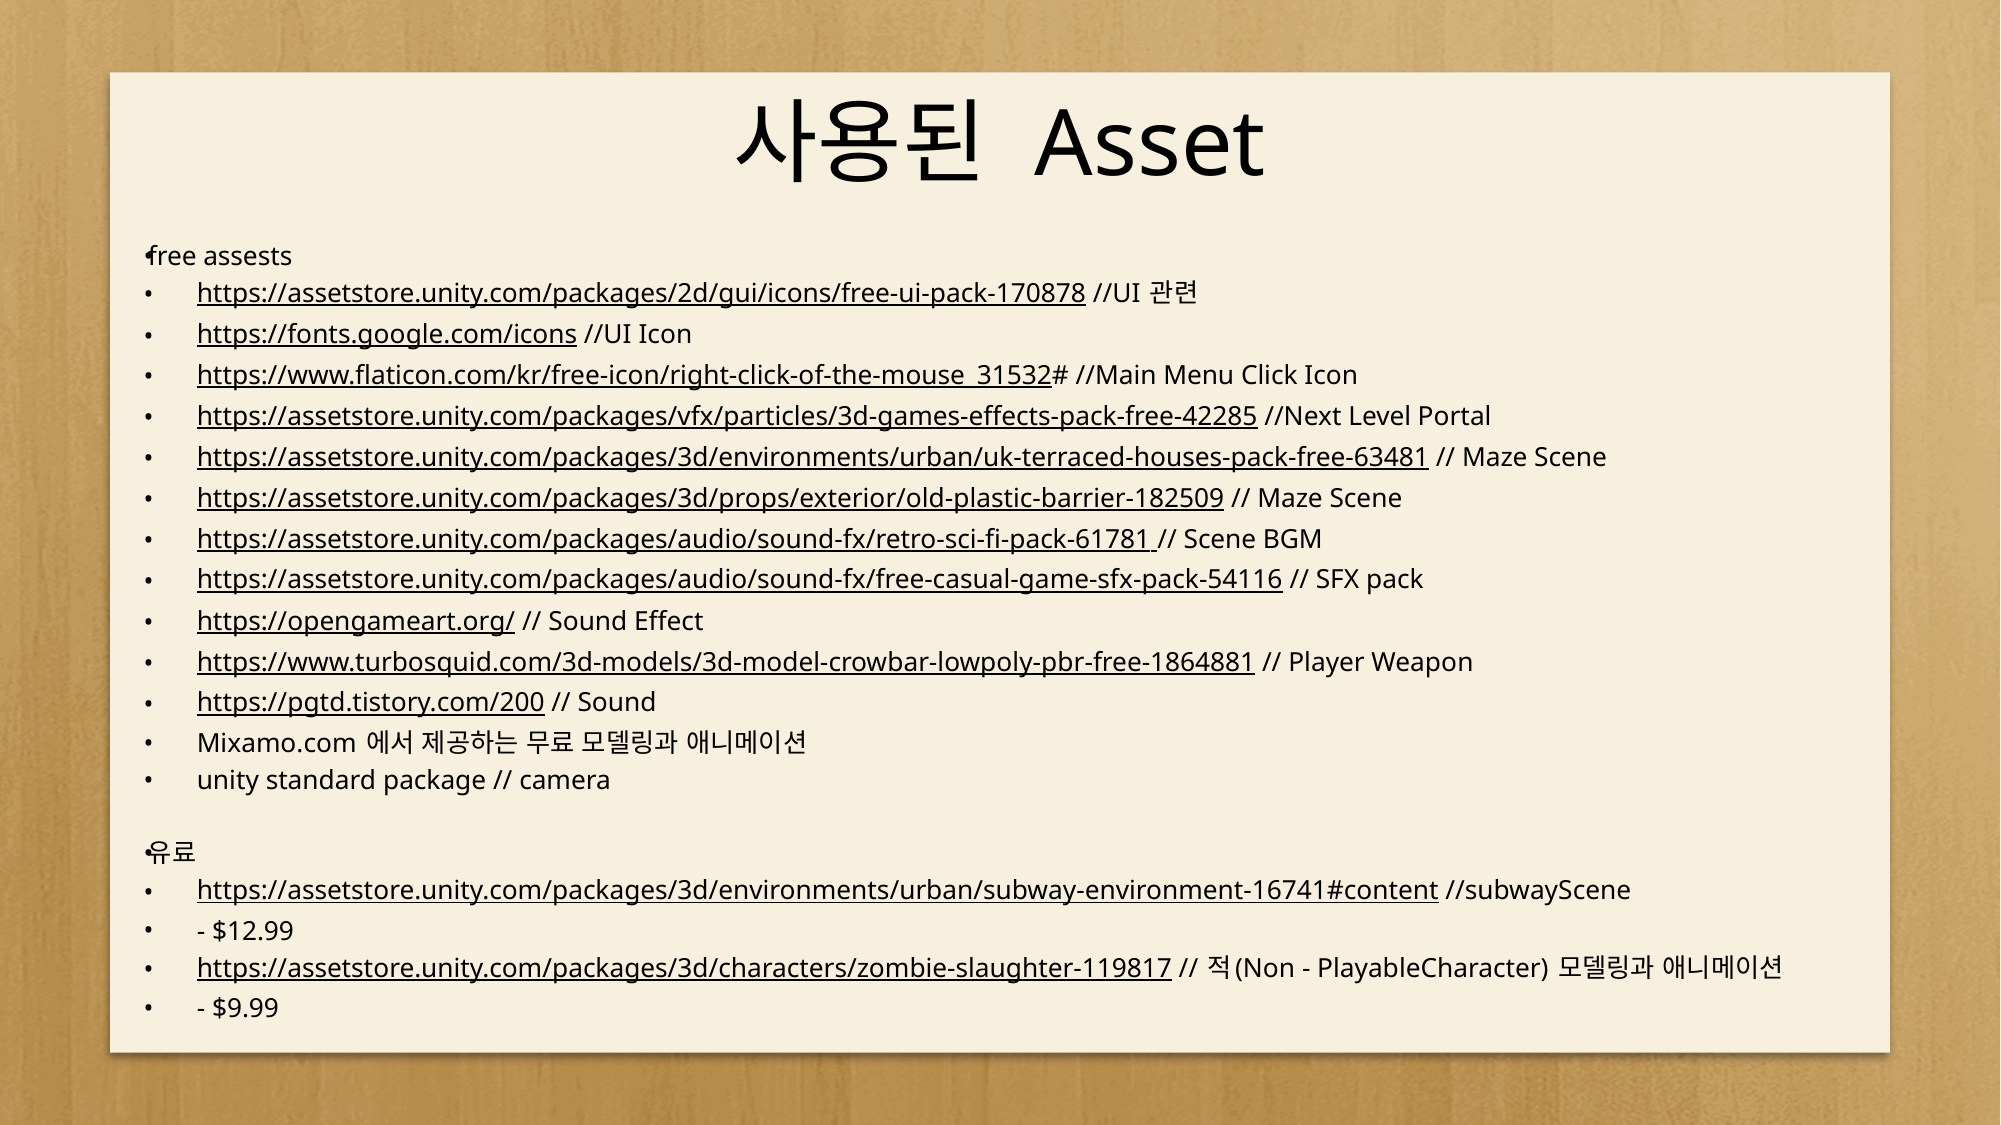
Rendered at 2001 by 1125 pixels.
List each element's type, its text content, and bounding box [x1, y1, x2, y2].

picture [0, 0, 2001, 1125]
list free assests https://assetstore.unity.com/packages/2d/gui/icons/free-ui-pack-170878 //UI 관련 https://fonts.google.com/icons //UI Icon https://www.flaticon.com/kr/free-icon/right-click-of-the-mouse_31532# //Main Menu Click Icon https://assetstore.unity.com/packages/vfx/particles/3d-games-effects-pack-free-42285 //Next Level Portal https://assetstore.unity.com/packages/3d/environments/urban/uk-terraced-houses-pack-free-63481 // Maze Scene https://assetstore.unity.com/packages/3d/props/exterior/old-plastic-barrier-182509 // Maze Scene https://assetstore.unity.com/packages/audio/sound-fx/retro-sci-fi-pack-61781 // Scene BGM https://assetstore.unity.com/packages/audio/sound-fx/free-casual-game-sfx-pack-54116 // SFX pack https://opengameart.org/ // Sound Effect https://www.turbosquid.com/3d-models/3d-model-crowbar-lowpoly-pbr-free-1864881 // Player Weapon https://pgtd.tistory.com/200 // Sound Mixamo.com 에서 제공하는 무료 모델링과 애니메이션 unity standard package // camera 유료 https://assetstore.unity.com/packages/3d/environments/urban/subway-environment-16741#content //subwayScene - $12.99 https://assetstore.unity.com/packages/3d/characters/zombie-slaughter-119817 // 적(Non - PlayableCharacter) 모델링과 애니메이션 - $9.99 [128, 231, 1853, 1040]
title 사용된 Asset [99, 45, 1901, 233]
